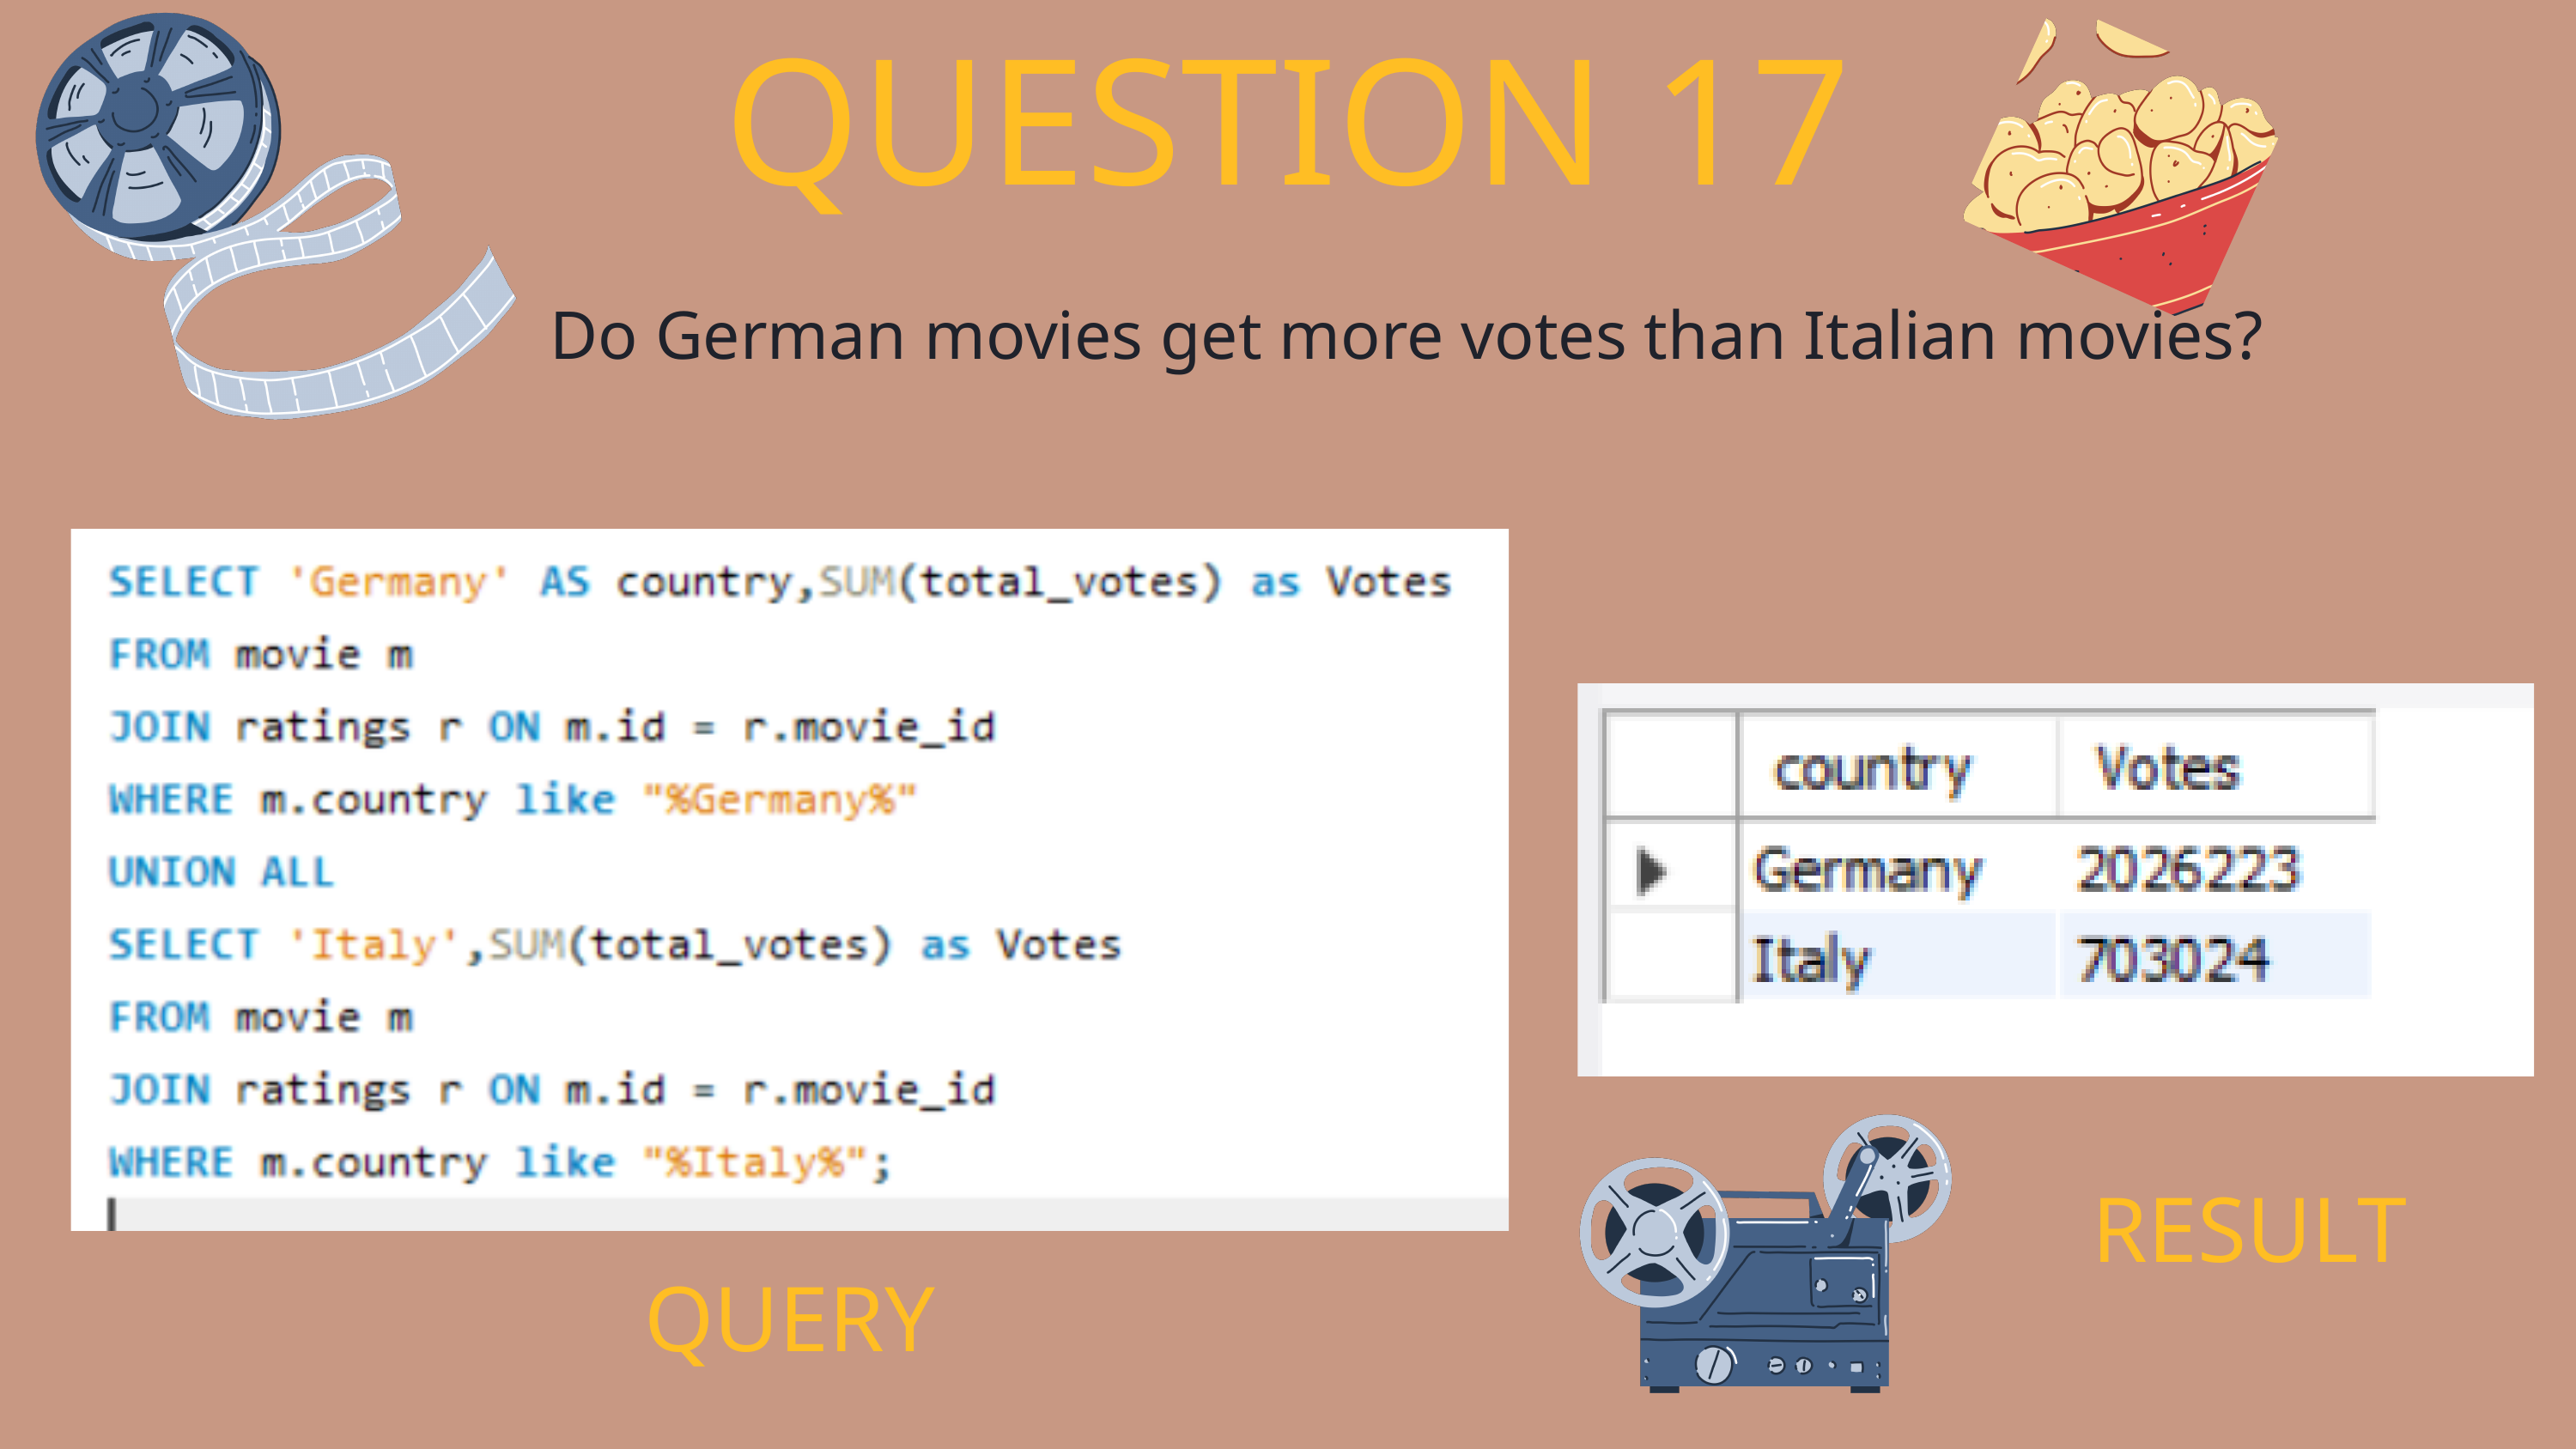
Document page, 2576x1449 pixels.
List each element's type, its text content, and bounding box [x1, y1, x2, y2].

text_box [1577, 683, 2535, 1076]
text_box [1577, 1108, 1957, 1393]
text_box QUERY [629, 1280, 951, 1370]
text_box [30, 11, 517, 420]
text_box Do German movies get more votes than Italian movies? [550, 279, 2535, 373]
text_box RESULT [2025, 1191, 2476, 1281]
text_box QUESTION 17 [629, 45, 1946, 221]
text_box [70, 529, 1510, 1231]
text_box [1956, 0, 2293, 279]
